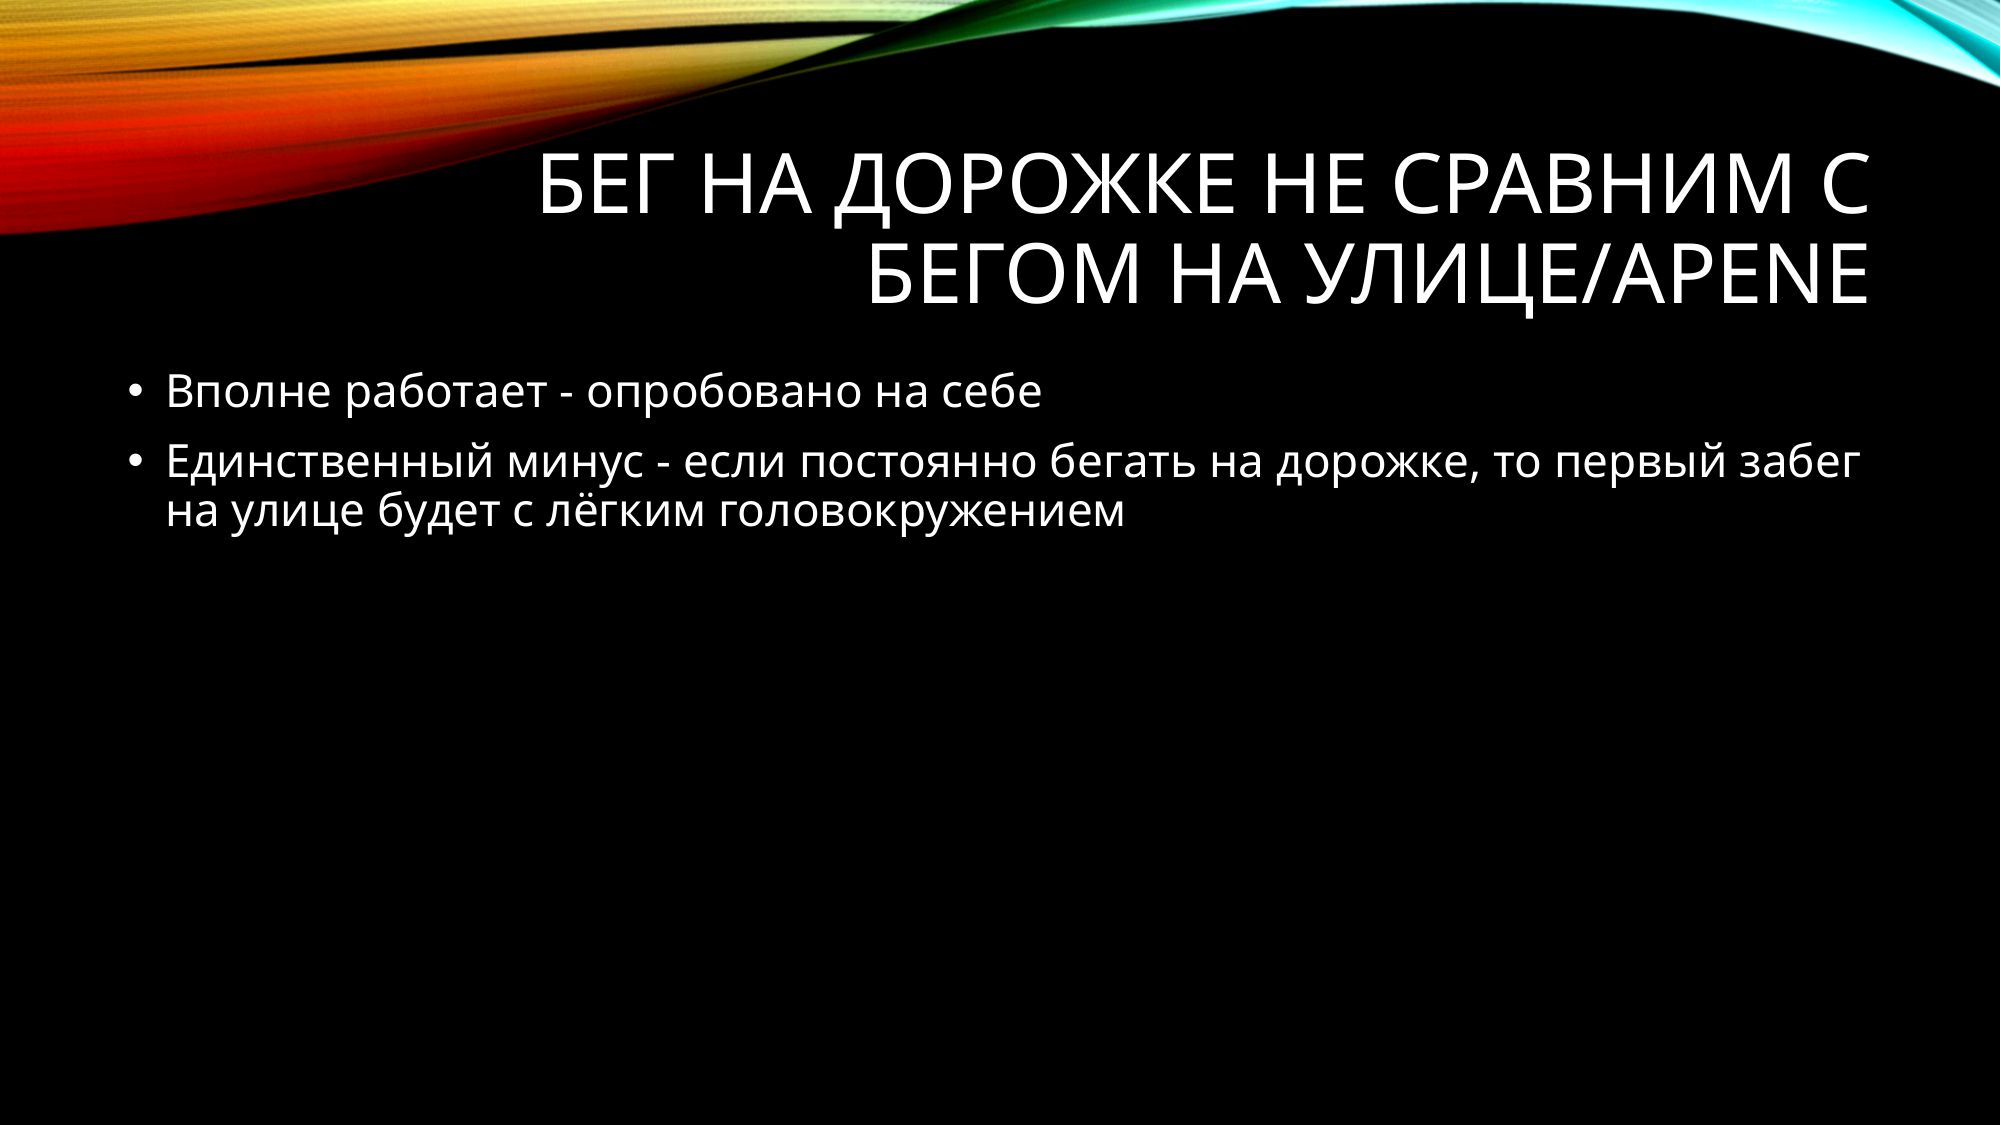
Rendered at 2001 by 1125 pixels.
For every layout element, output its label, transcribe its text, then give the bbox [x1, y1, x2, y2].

title Бег на дорожке не сравним с бегом на улице/ареne [474, 125, 1888, 338]
list Вполне работает - опробовано на себе Единственный минус - если постоянно бегать на дорожке, то первый забег на улице будет с лёгким головокружением [112, 360, 1888, 1021]
picture [0, 0, 2000, 237]
